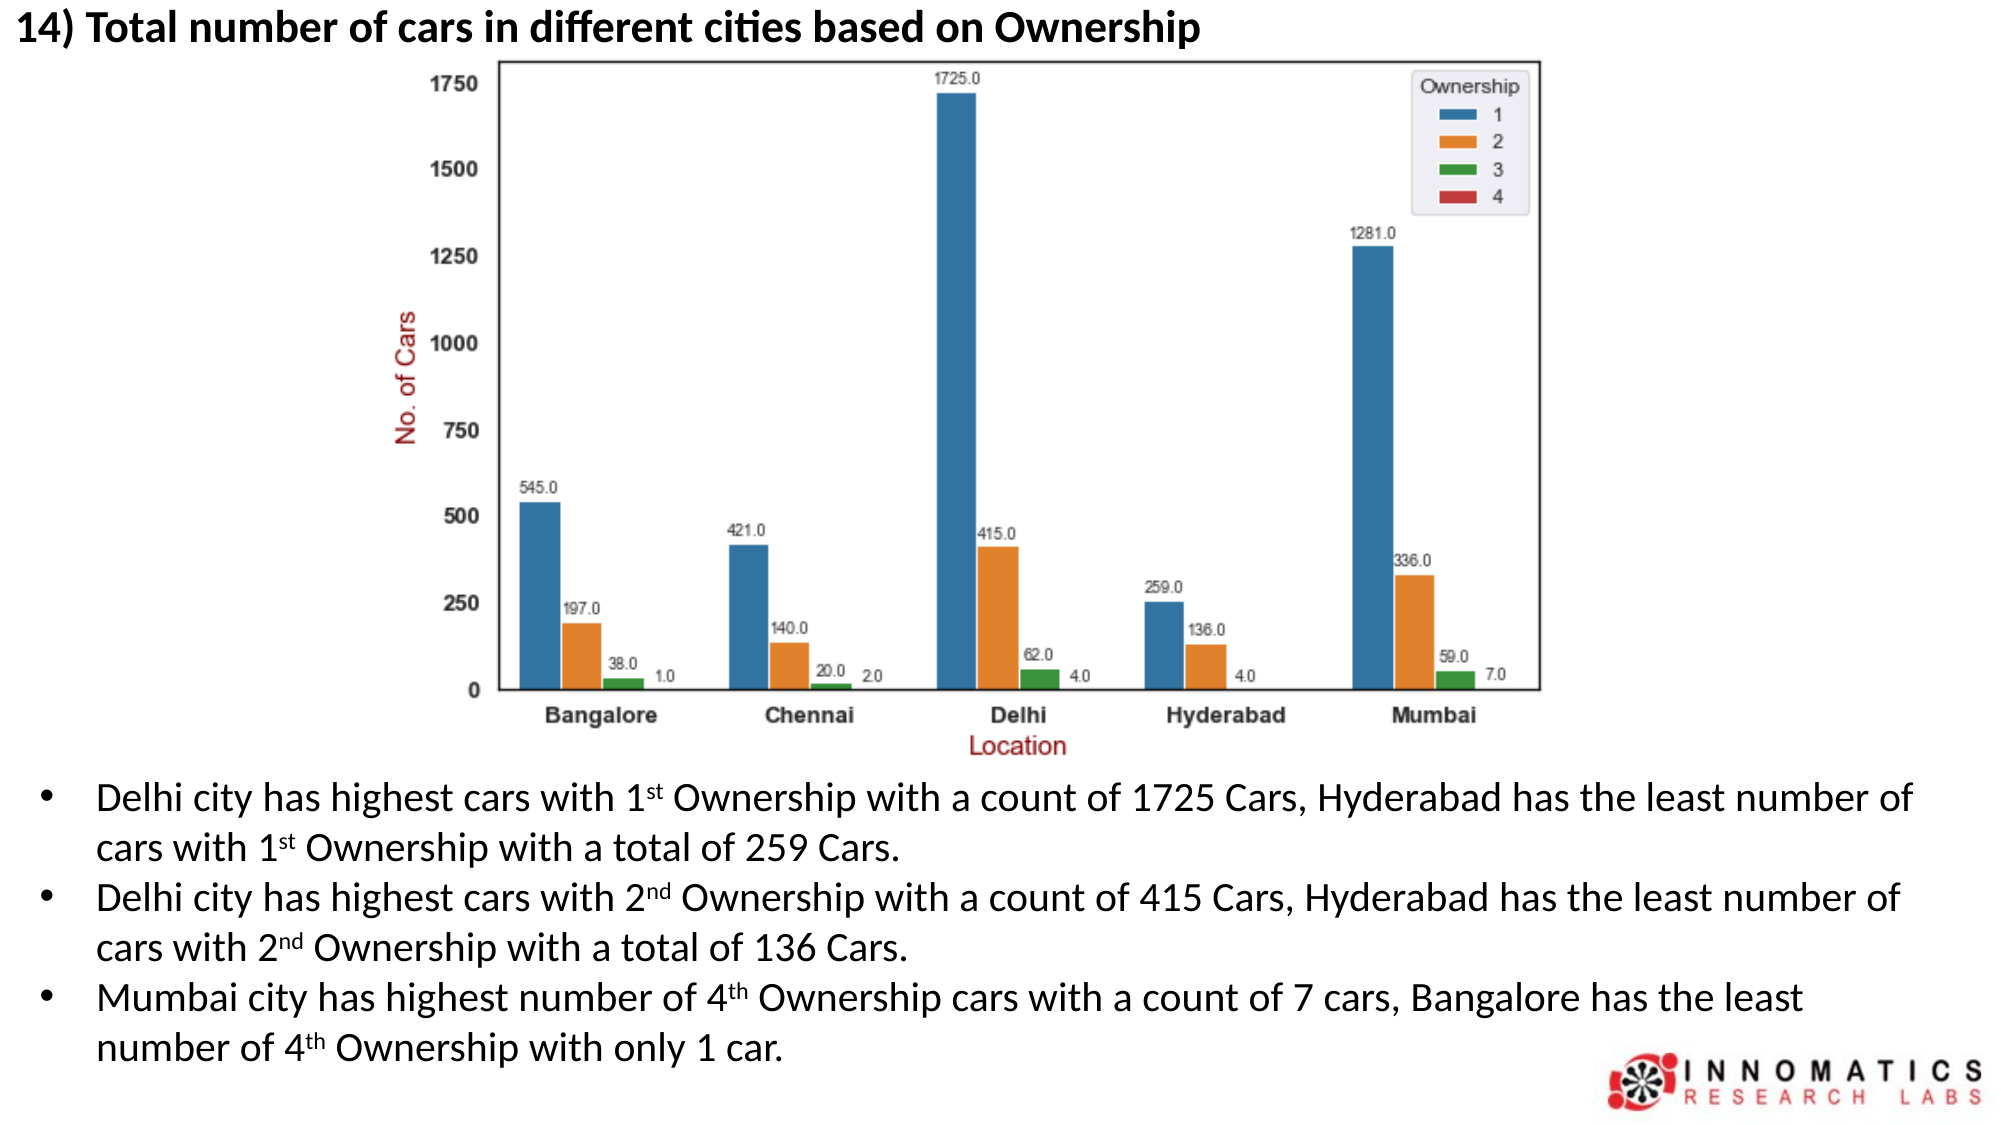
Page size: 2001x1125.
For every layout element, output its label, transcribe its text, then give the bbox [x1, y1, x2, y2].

text_box Delhi city has highest cars with 1st Ownership with a count of 1725 Cars, Hyderabad has the least number of cars with 1st Ownership with a total of 259 Cars. Delhi city has highest cars with 2nd Ownership with a count of 415 Cars, Hyderabad has the least number of cars with 2nd Ownership with a total of 136 Cars. Mumbai city has highest number of 4th Ownership cars with a count of 7 cars, Bangalore has the least number of 4th Ownership with only 1 car. [24, 762, 1934, 1125]
picture [385, 49, 1551, 773]
text_box 14) Total number of cars in different cities based on Ownership [0, 0, 1600, 59]
picture [1427, 1024, 2000, 1125]
